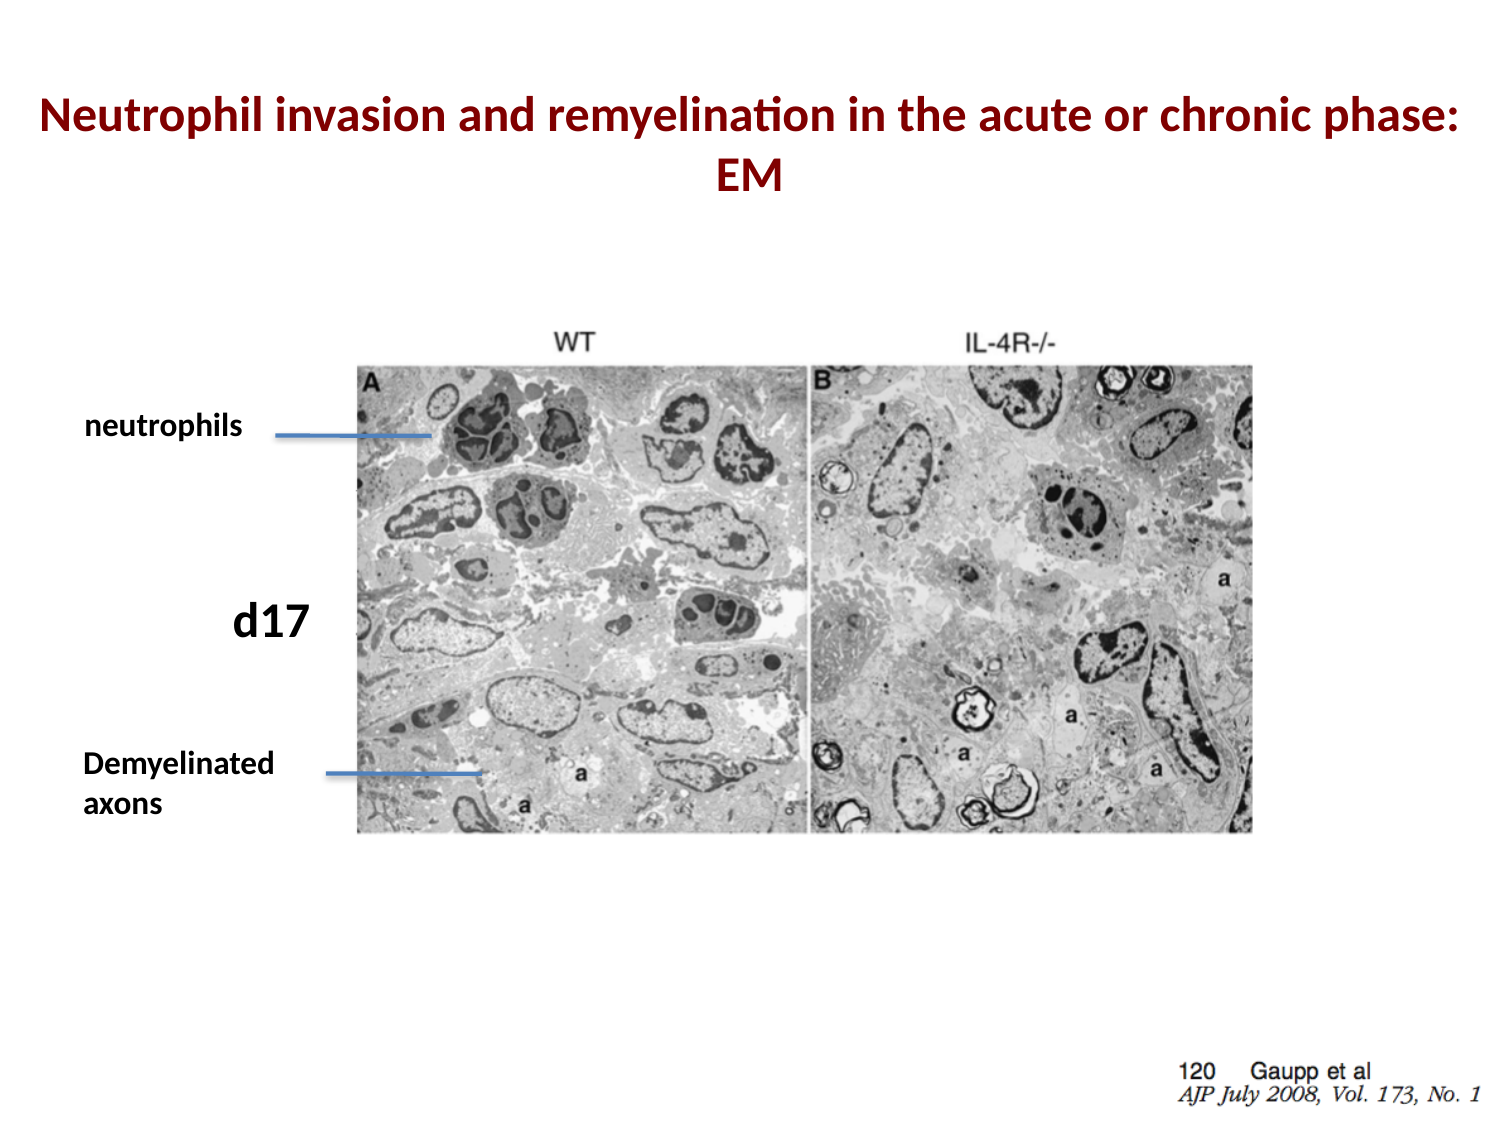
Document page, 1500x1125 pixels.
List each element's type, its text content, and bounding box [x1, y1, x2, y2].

text_box Neutrophil invasion and remyelination in the acute or chronic phase: EM [0, 74, 1500, 209]
text_box Demyelinated axons [68, 733, 322, 829]
picture [1165, 1057, 1500, 1125]
text_box d17 [217, 580, 322, 655]
text_box neutrophils [69, 395, 258, 451]
picture [327, 326, 1260, 835]
